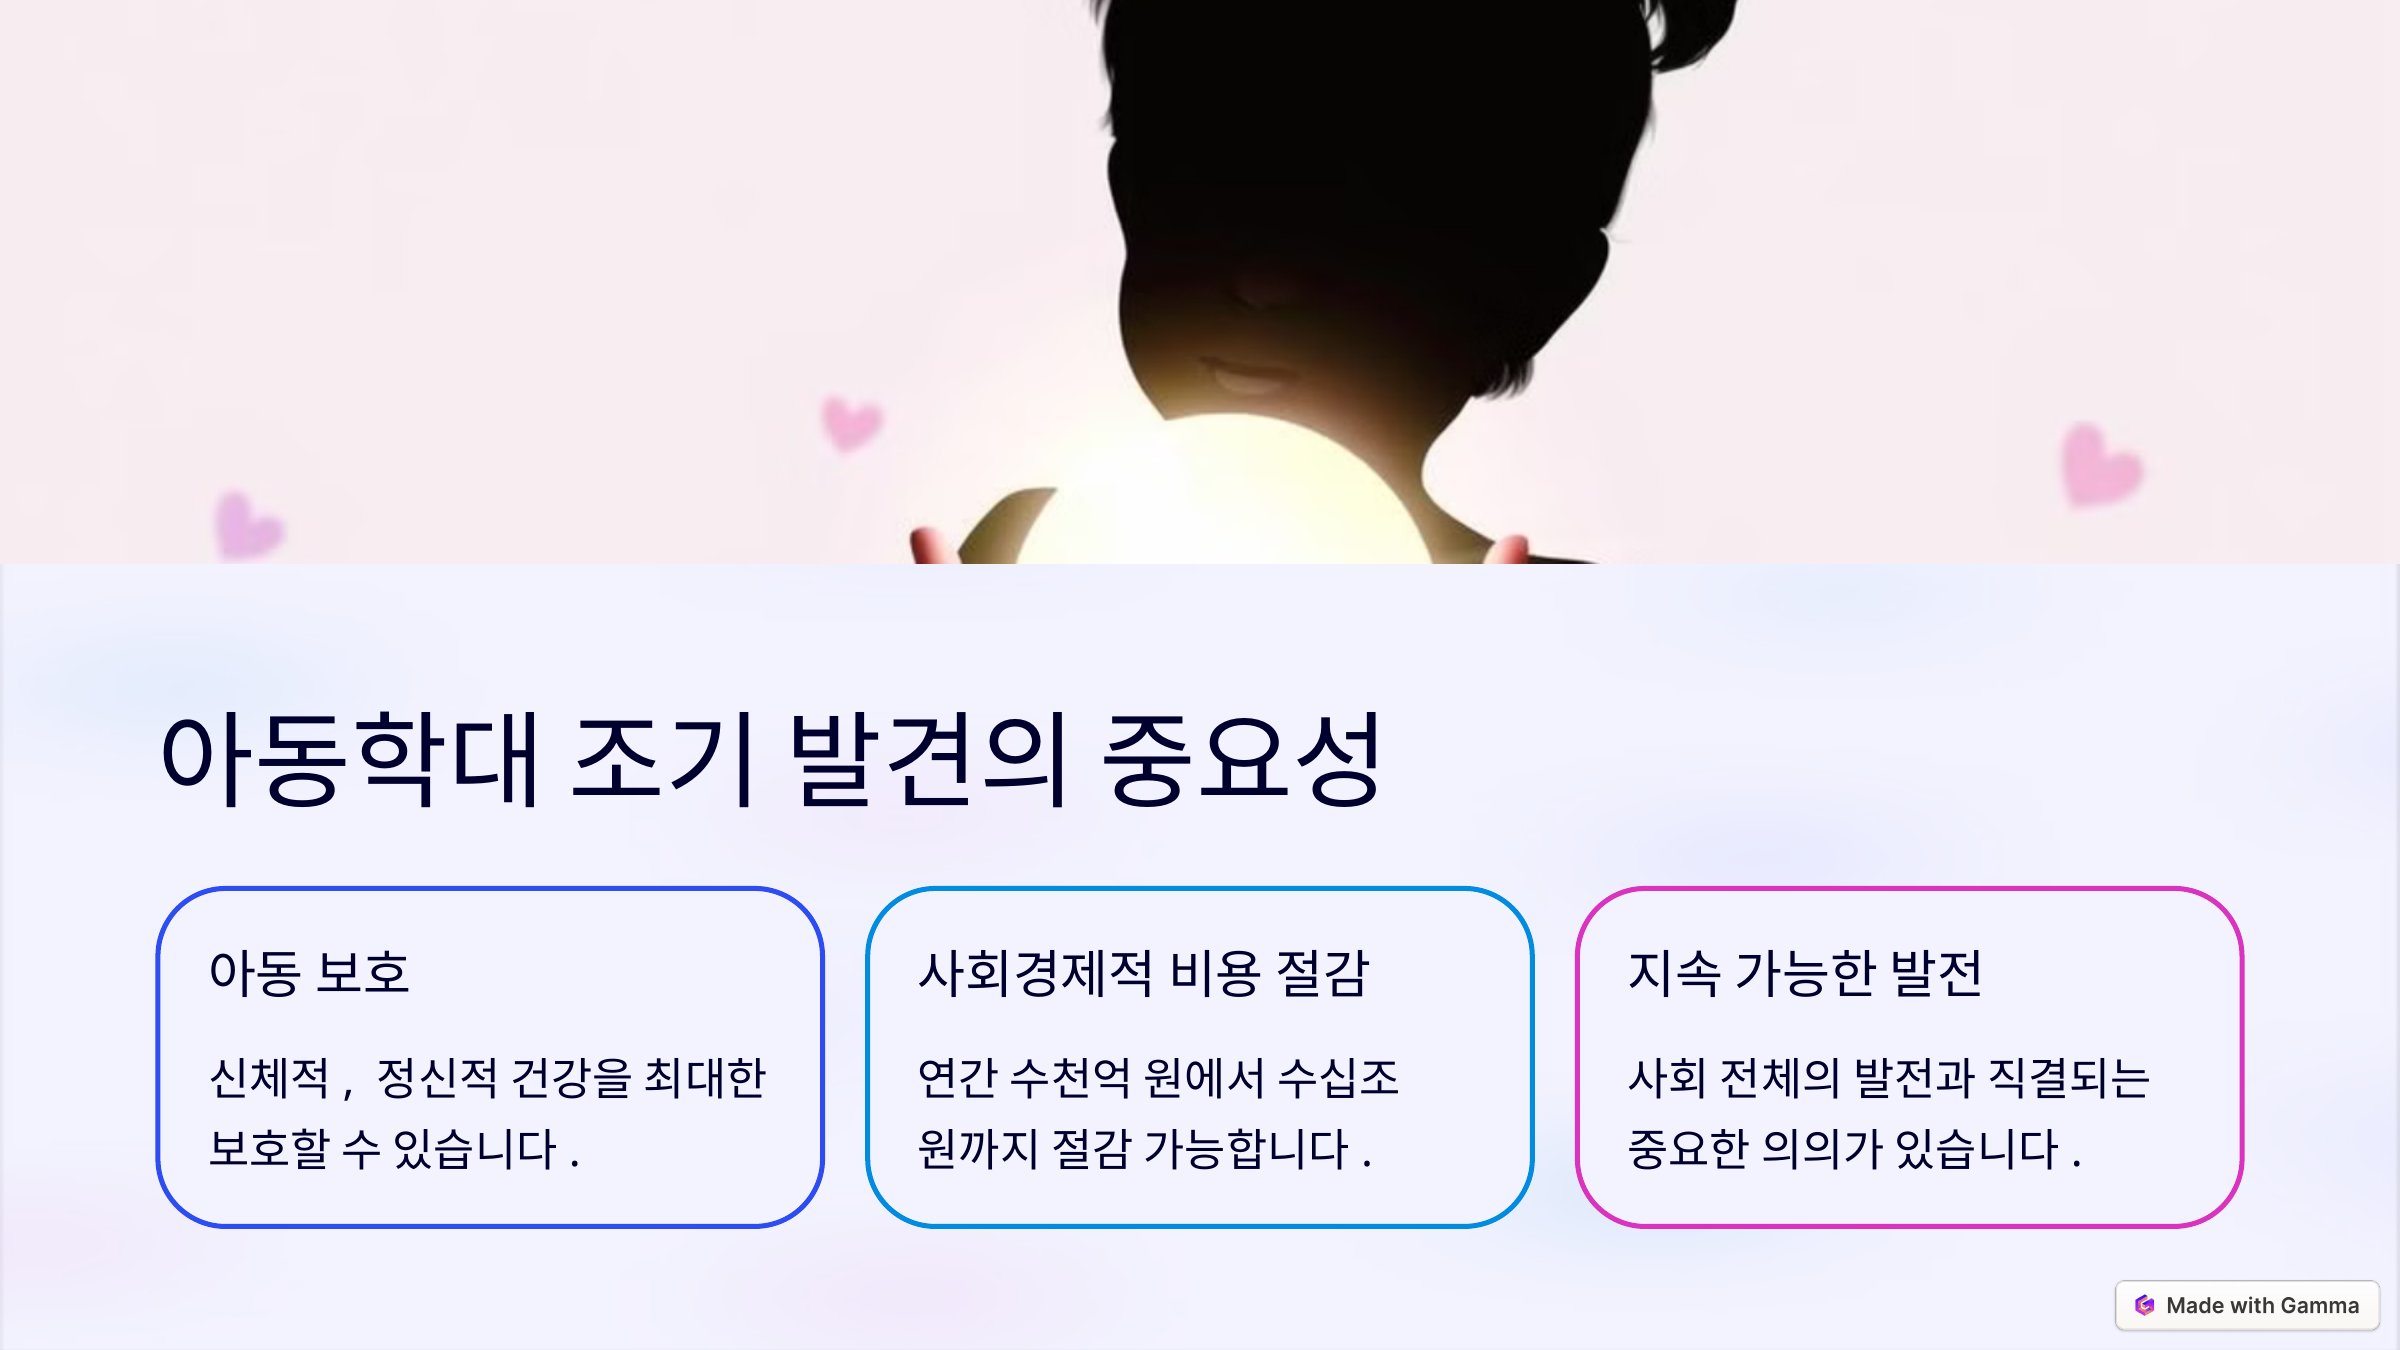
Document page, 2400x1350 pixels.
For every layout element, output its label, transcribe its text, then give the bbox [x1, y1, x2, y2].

text_box [157, 888, 823, 1227]
text_box 지속 가능한 발전 [1627, 938, 2159, 1005]
text_box 신체적, 정신적 건강을 최대한 보호할 수 있습니다. [208, 1031, 773, 1177]
text_box [867, 888, 1533, 1227]
text_box 아동학대 조기 발견의 중요성 [157, 688, 1414, 821]
text_box 사회경제적 비용 절감 [917, 938, 1449, 1005]
text_box 연간 수천억 원에서 수십조 원까지 절감 가능합니다. [917, 1031, 1483, 1177]
text_box [1577, 888, 2243, 1227]
text_box 사회 전체의 발전과 직결되는 중요한 의의가 있습니다. [1627, 1031, 2192, 1177]
text_box 아동 보호 [208, 938, 739, 1005]
picture [2106, 1271, 2389, 1339]
picture [0, 0, 2400, 564]
